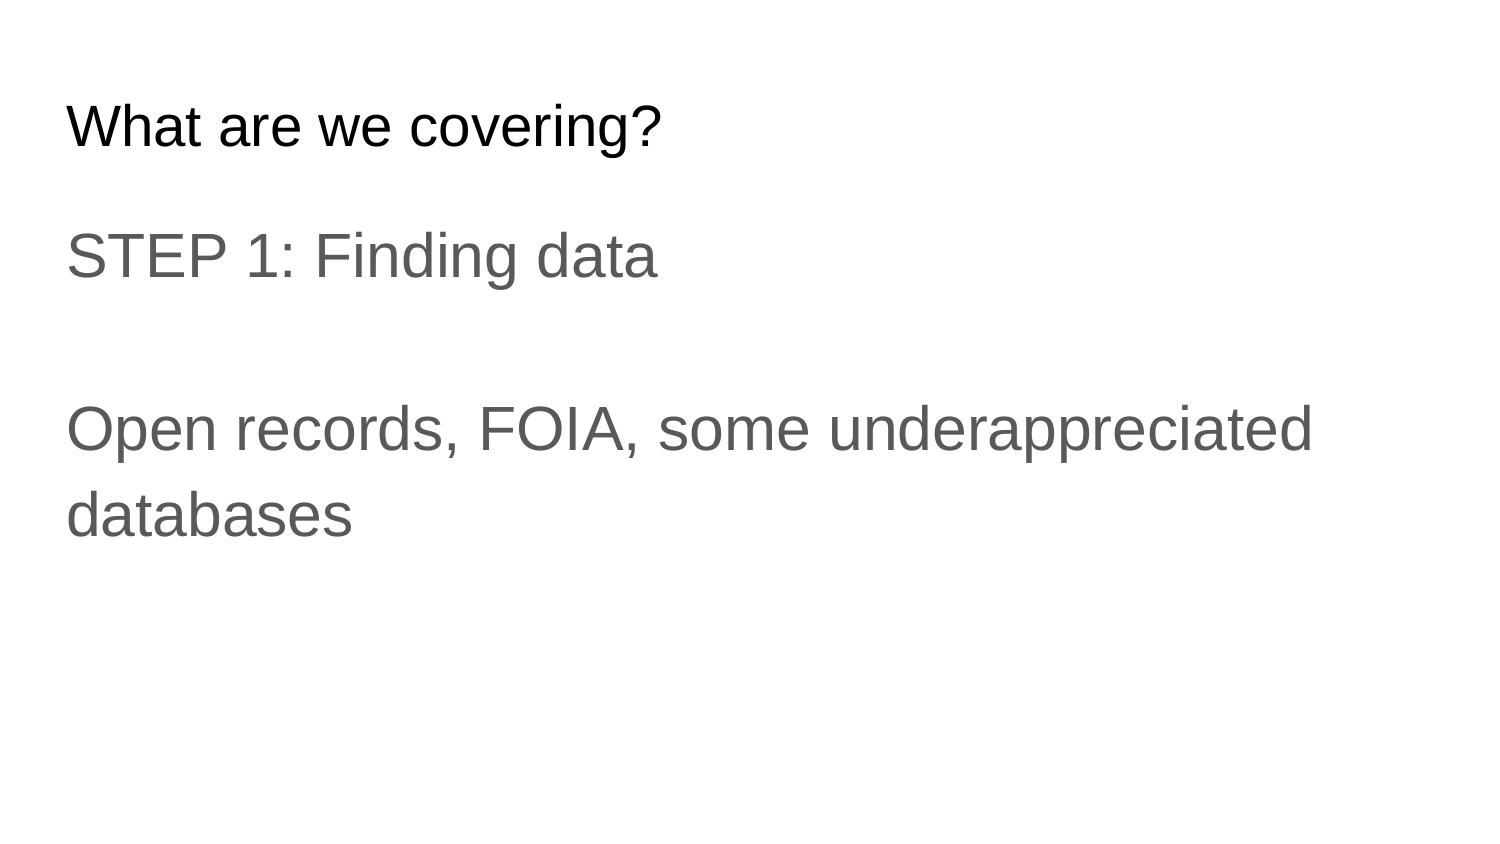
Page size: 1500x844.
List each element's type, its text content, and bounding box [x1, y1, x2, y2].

list STEP 1: Finding data Open records, FOIA, some underappreciated databases [51, 189, 1449, 750]
title What are we covering? [51, 72, 1449, 167]
